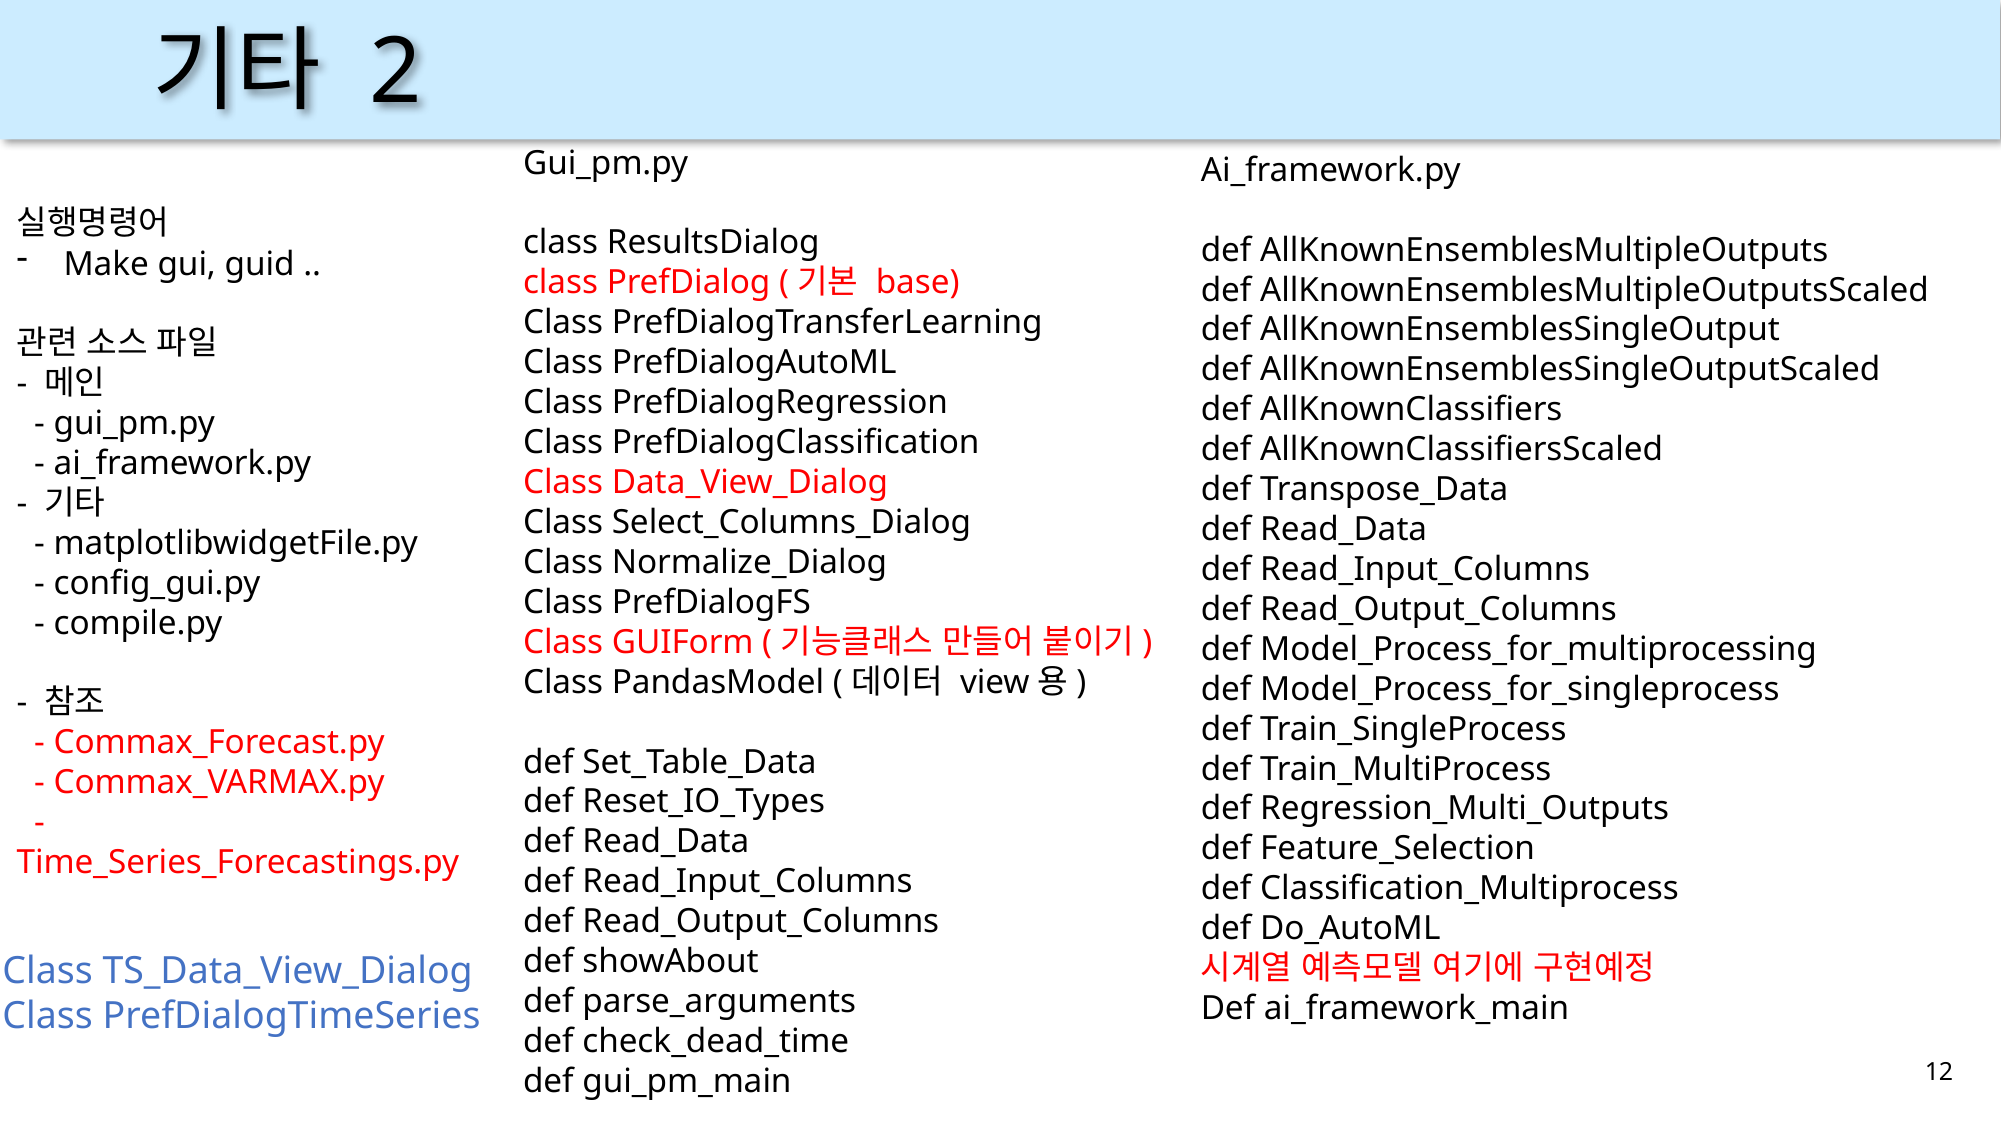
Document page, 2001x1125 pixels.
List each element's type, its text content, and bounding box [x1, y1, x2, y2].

title 기타 2 [137, 5, 1863, 140]
text_box Ai_framework.py def AllKnownEnsemblesMultipleOutputs def AllKnownEnsemblesMultipleOutputsScaled def AllKnownEnsemblesSingleOutput def AllKnownEnsemblesSingleOutputScaled def AllKnownClassifiers def AllKnownClassifiersScaled def Transpose_Data def Read_Data def Read_Input_Columns def Read_Output_Columns def Model_Process_for_multiprocessing def Model_Process_for_singleprocess def Train_SingleProcess def Train_MultiProcess def Regression_Multi_Outputs def Feature_Selection def Classification_Multiprocess def Do_AutoML 시계열 예측모델 여기에 구현예정 Def ai_framework_main [1186, 140, 2000, 1034]
text_box Gui_pm.py class ResultsDialog class PrefDialog (기본 base) Class PrefDialogTransferLearning Class PrefDialogAutoML Class PrefDialogRegression Class PrefDialogClassification Class Data_View_Dialog Class Select_Columns_Dialog Class Normalize_Dialog Class PrefDialogFS Class GUIForm (기능클래스 만들어 붙이기) Class PandasModel (데이터 view용) def Set_Table_Data def Reset_IO_Types def Read_Data def Read_Input_Columns def Read_Output_Columns def showAbout def parse_arguments def check_dead_time def gui_pm_main [508, 133, 1198, 1107]
slide_number 12 [1518, 1042, 1969, 1103]
text_box 실행명령어 Make gui, guid .. 관련 소스 파일 - 메인 - gui_pm.py - ai_framework.py - 기타 - matplotlibwidgetFile.py - config_gui.py - compile.py - 참조 - Commax_Forecast.py - Commax_VARMAX.py - Time_Series_Forecastings.py [1, 194, 508, 928]
text_box Class TS_Data_View_Dialog Class PrefDialogTimeSeries [0, 938, 497, 1044]
